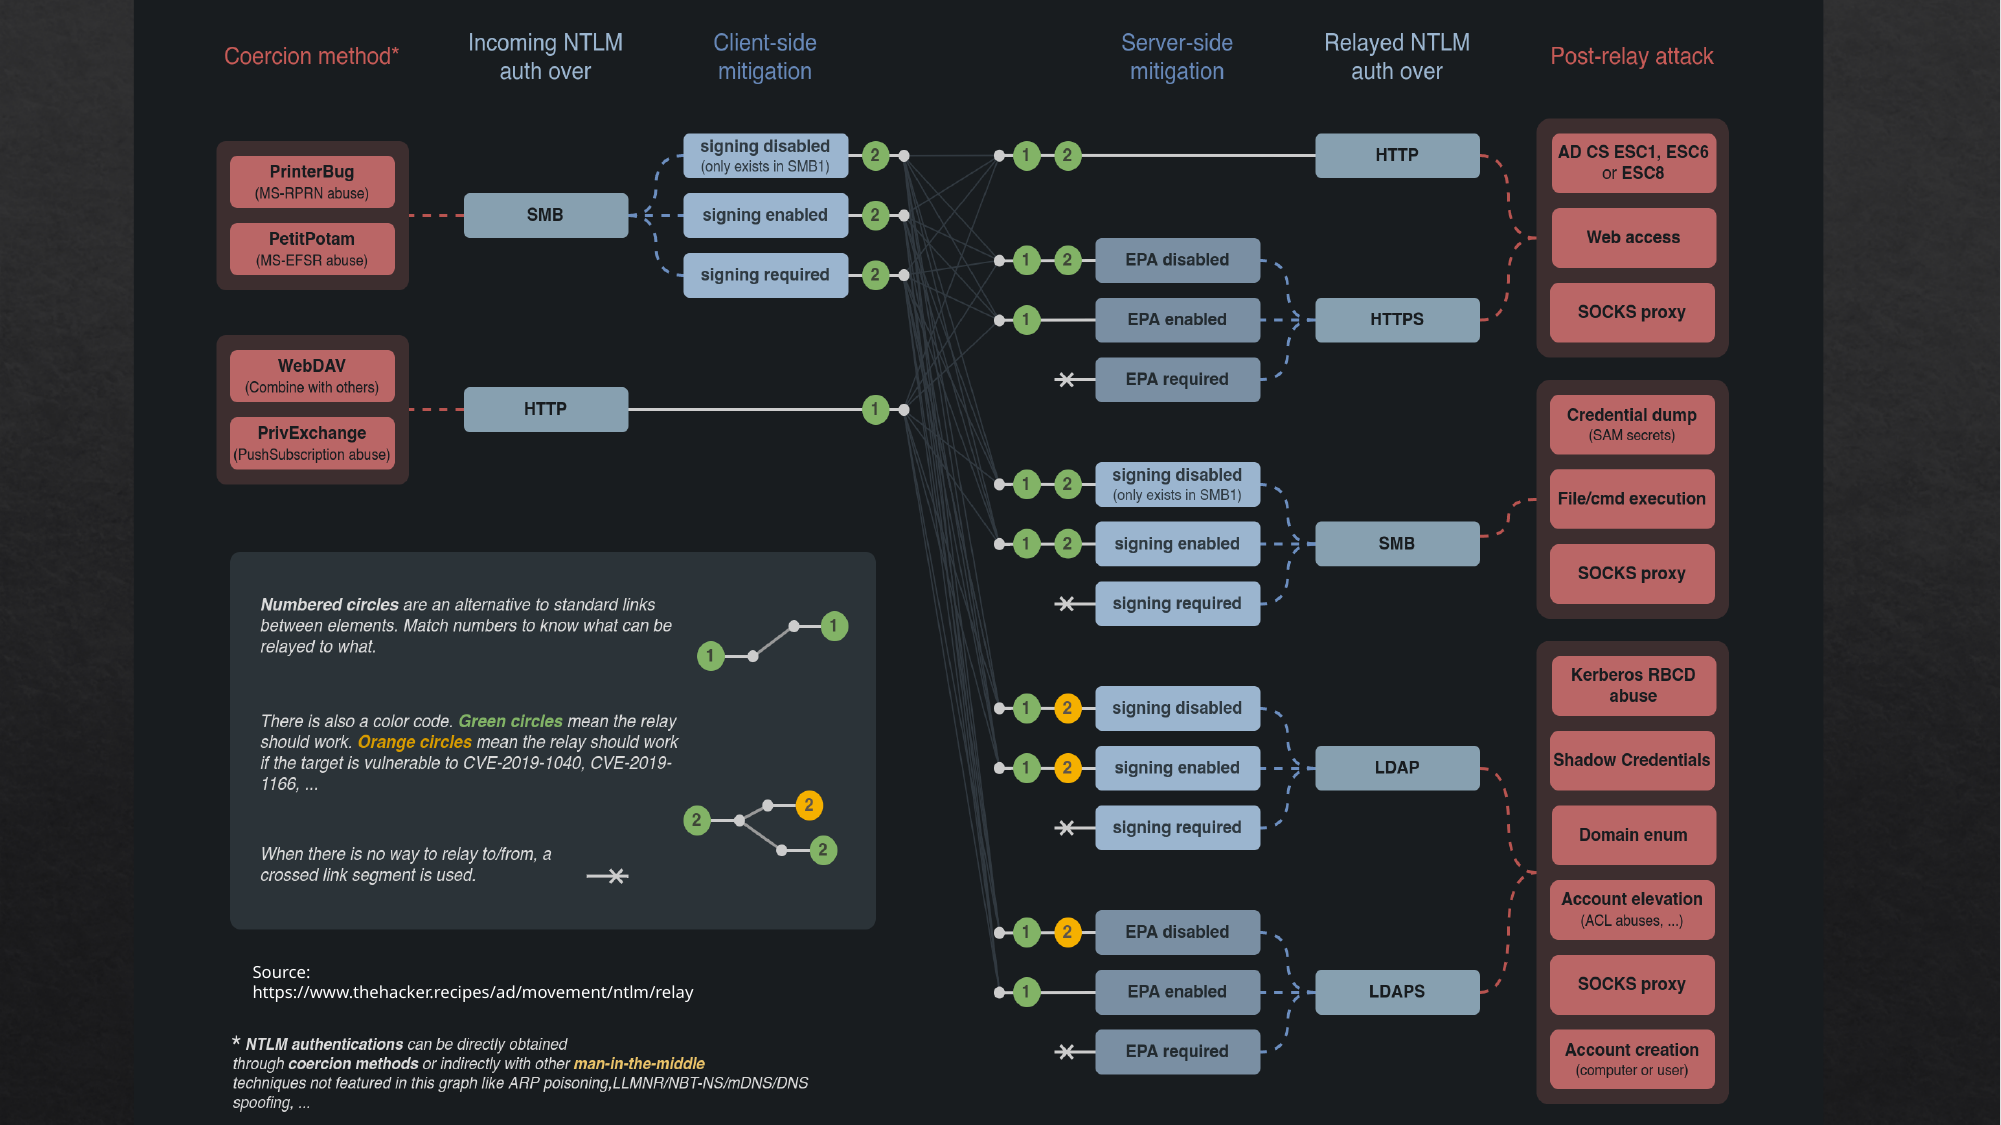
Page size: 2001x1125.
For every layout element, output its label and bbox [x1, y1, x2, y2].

picture [133, 0, 1824, 1125]
